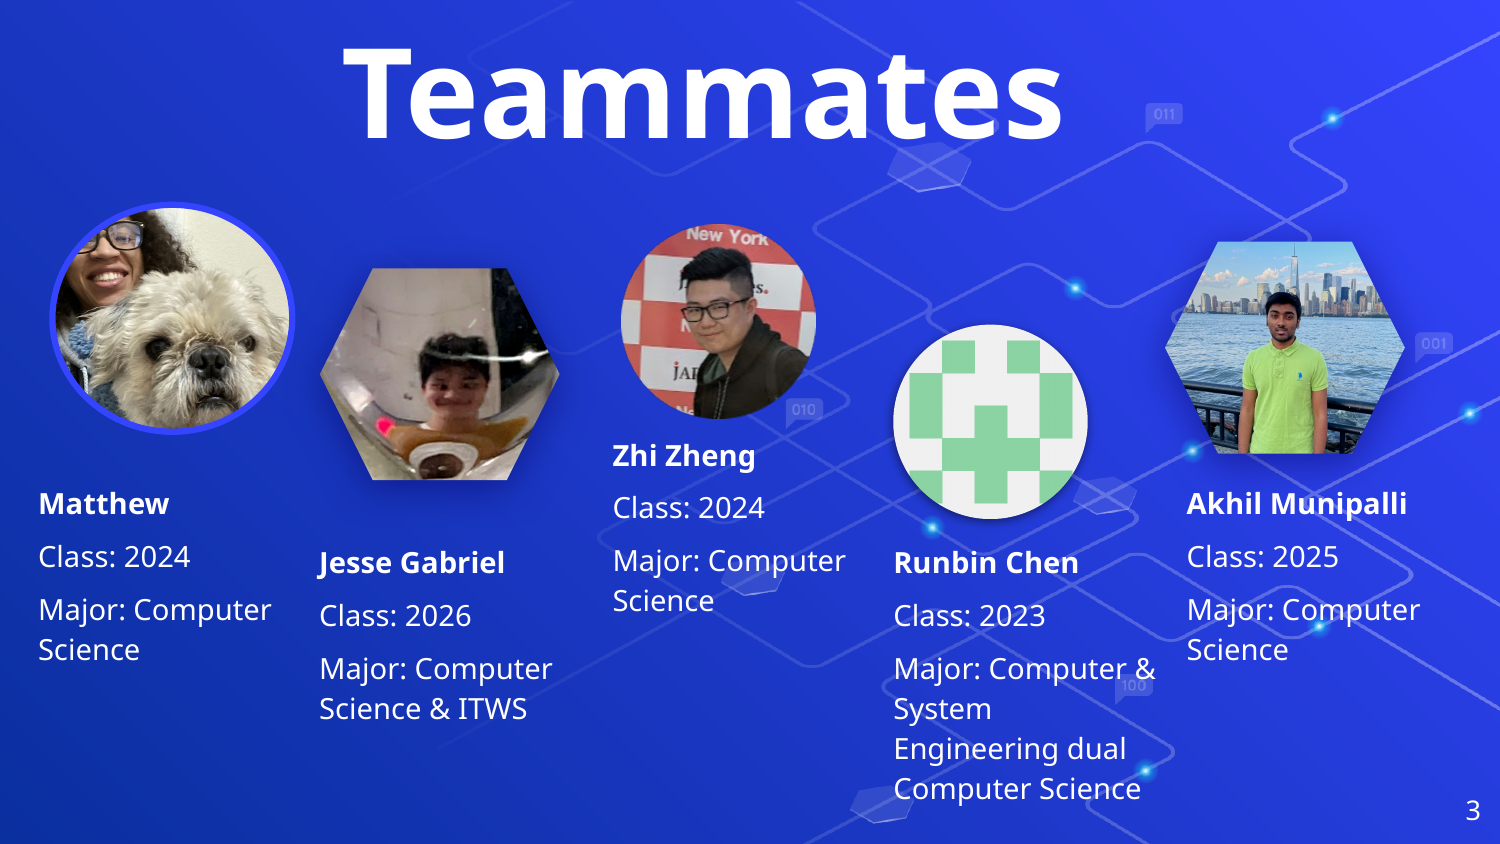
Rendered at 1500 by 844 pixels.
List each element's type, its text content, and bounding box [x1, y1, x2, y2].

subtitle Zhi Zheng Class: 2024 Major: Computer Science [612, 431, 881, 662]
subtitle Matthew Class: 2024 Major: Computer Science [38, 480, 307, 711]
subtitle Akhil Munipalli Class: 2025 Major: Computer Science [1186, 480, 1455, 711]
slide_number ‹#› [1391, 779, 1482, 844]
picture [0, 0, 1500, 844]
subtitle Runbin Chen Class: 2023 Major: Computer & System Engineering dual Computer Science [893, 539, 1162, 770]
title The Teammates [284, 25, 1125, 164]
subtitle Jesse Gabriel Class: 2026 Major: Computer Science & ITWS [319, 539, 588, 770]
